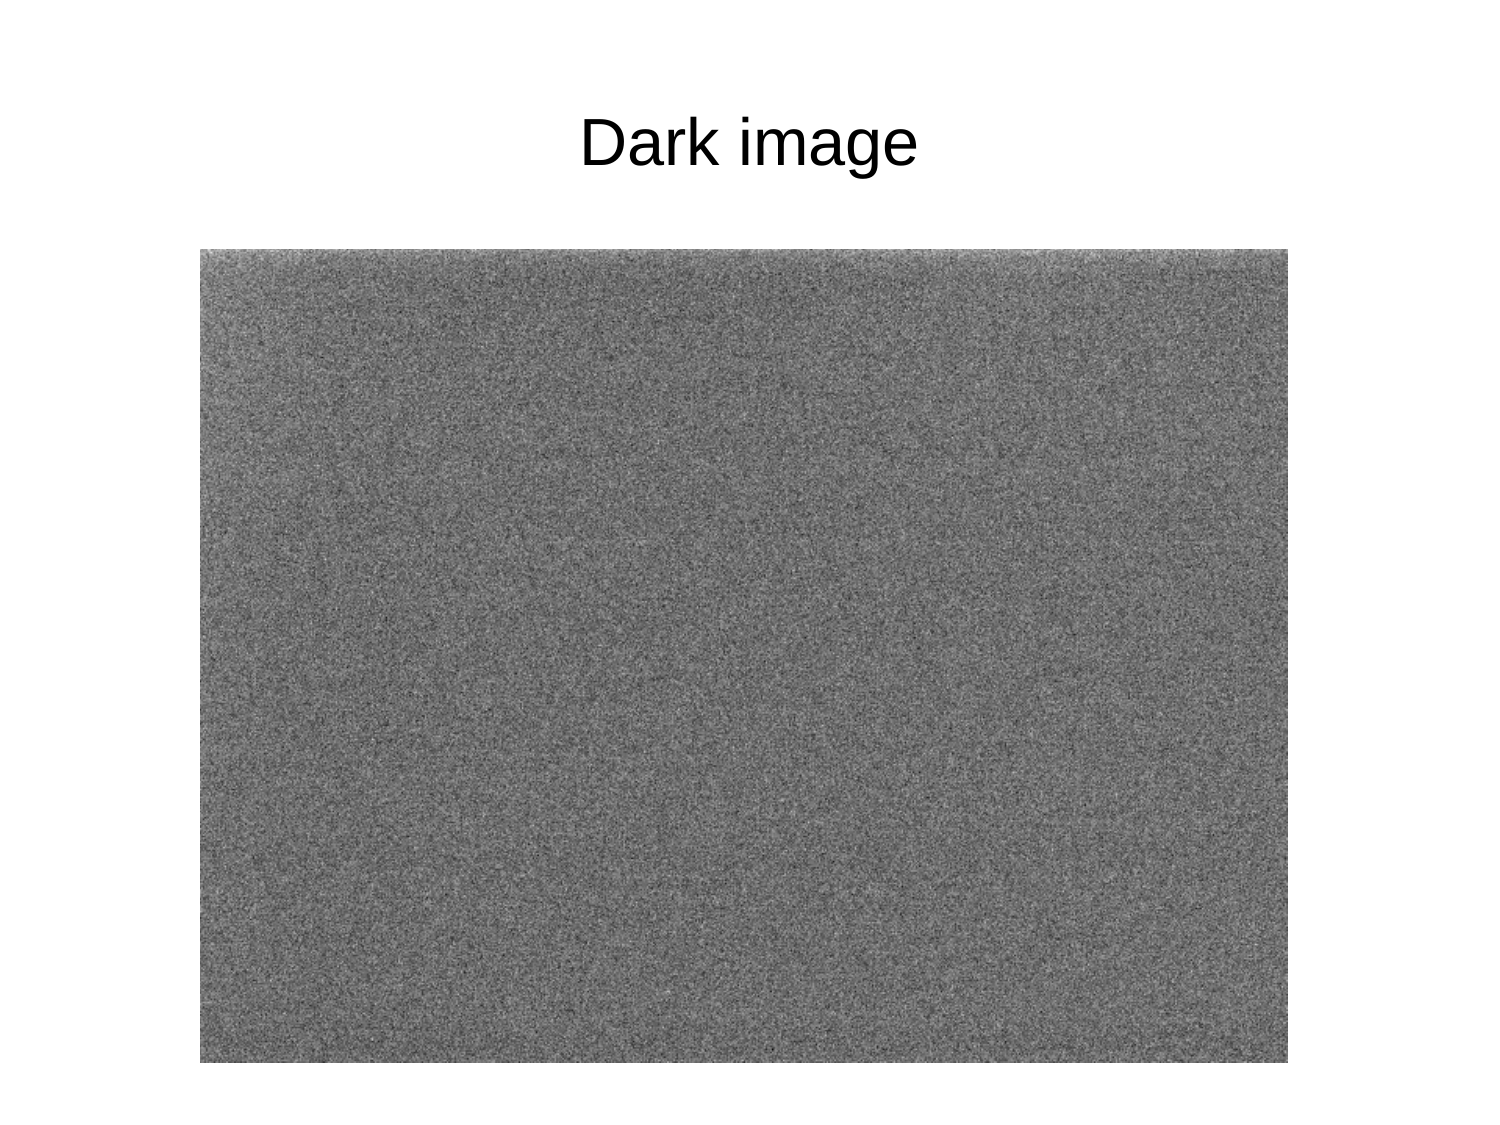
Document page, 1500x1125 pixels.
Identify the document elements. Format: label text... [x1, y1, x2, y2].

picture [199, 249, 1288, 1063]
title Dark image [74, 44, 1426, 233]
